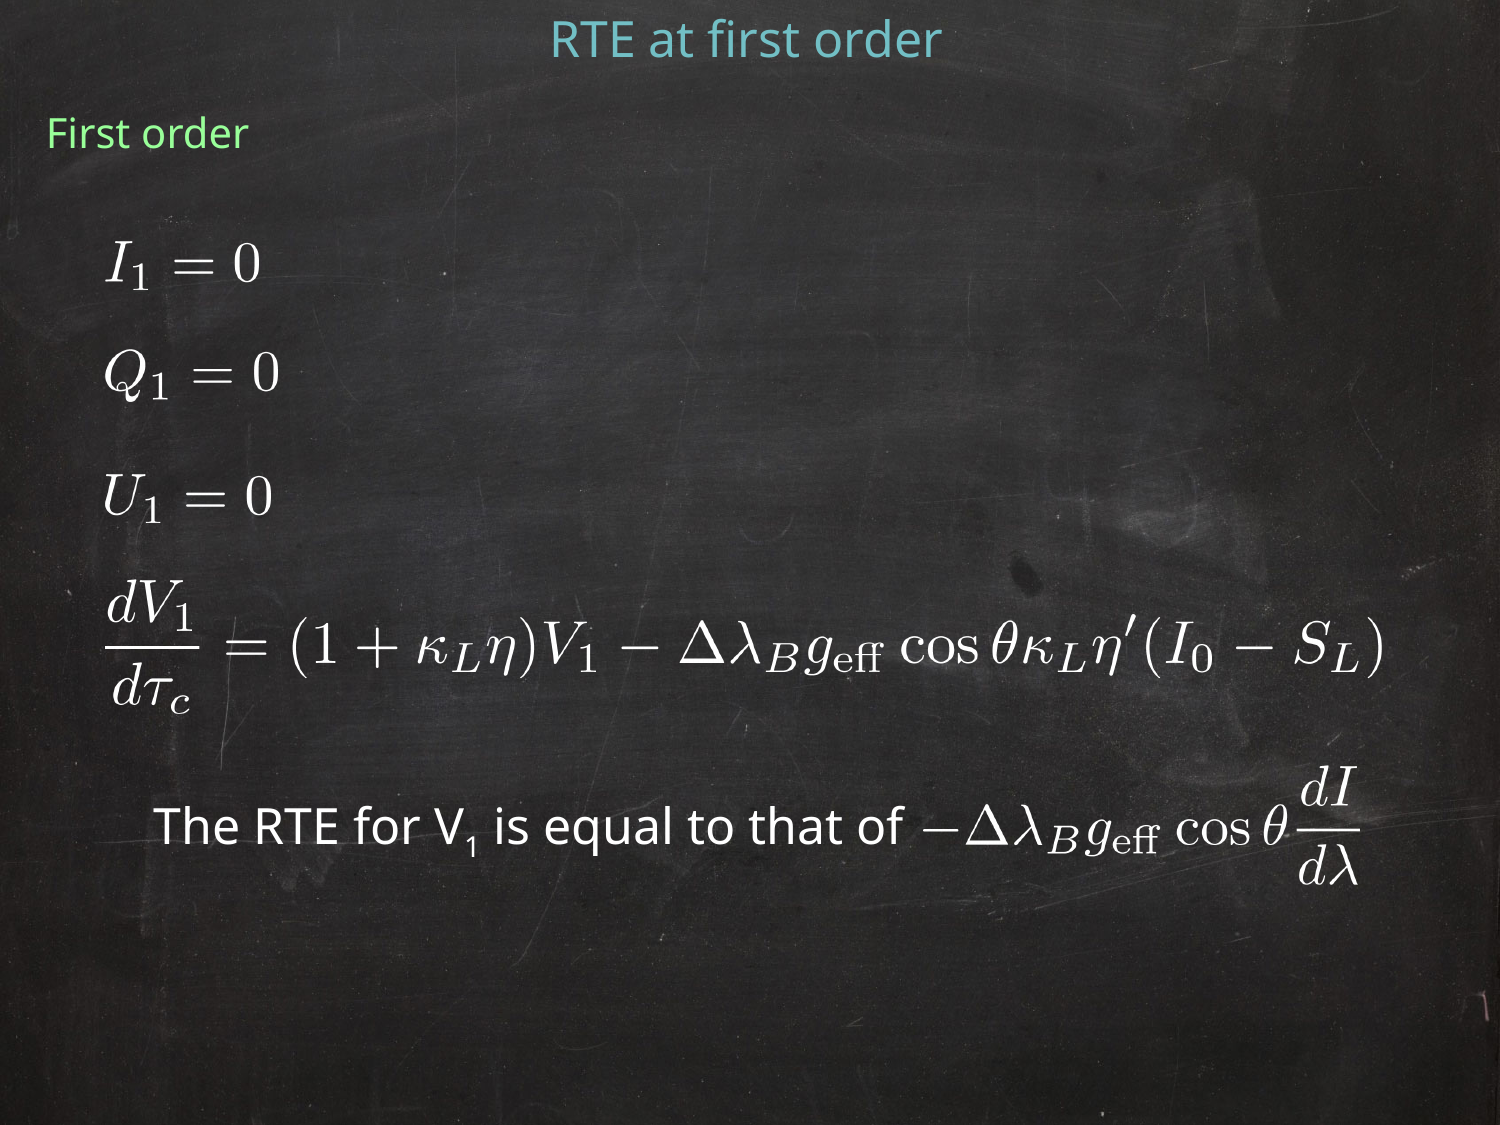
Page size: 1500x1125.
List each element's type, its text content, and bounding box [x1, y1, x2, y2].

picture [0, 0, 1500, 1125]
text_box First order [31, 99, 265, 165]
text_box The RTE for V1 is equal to that of [138, 787, 917, 871]
text_box RTE at first order [534, 0, 958, 75]
